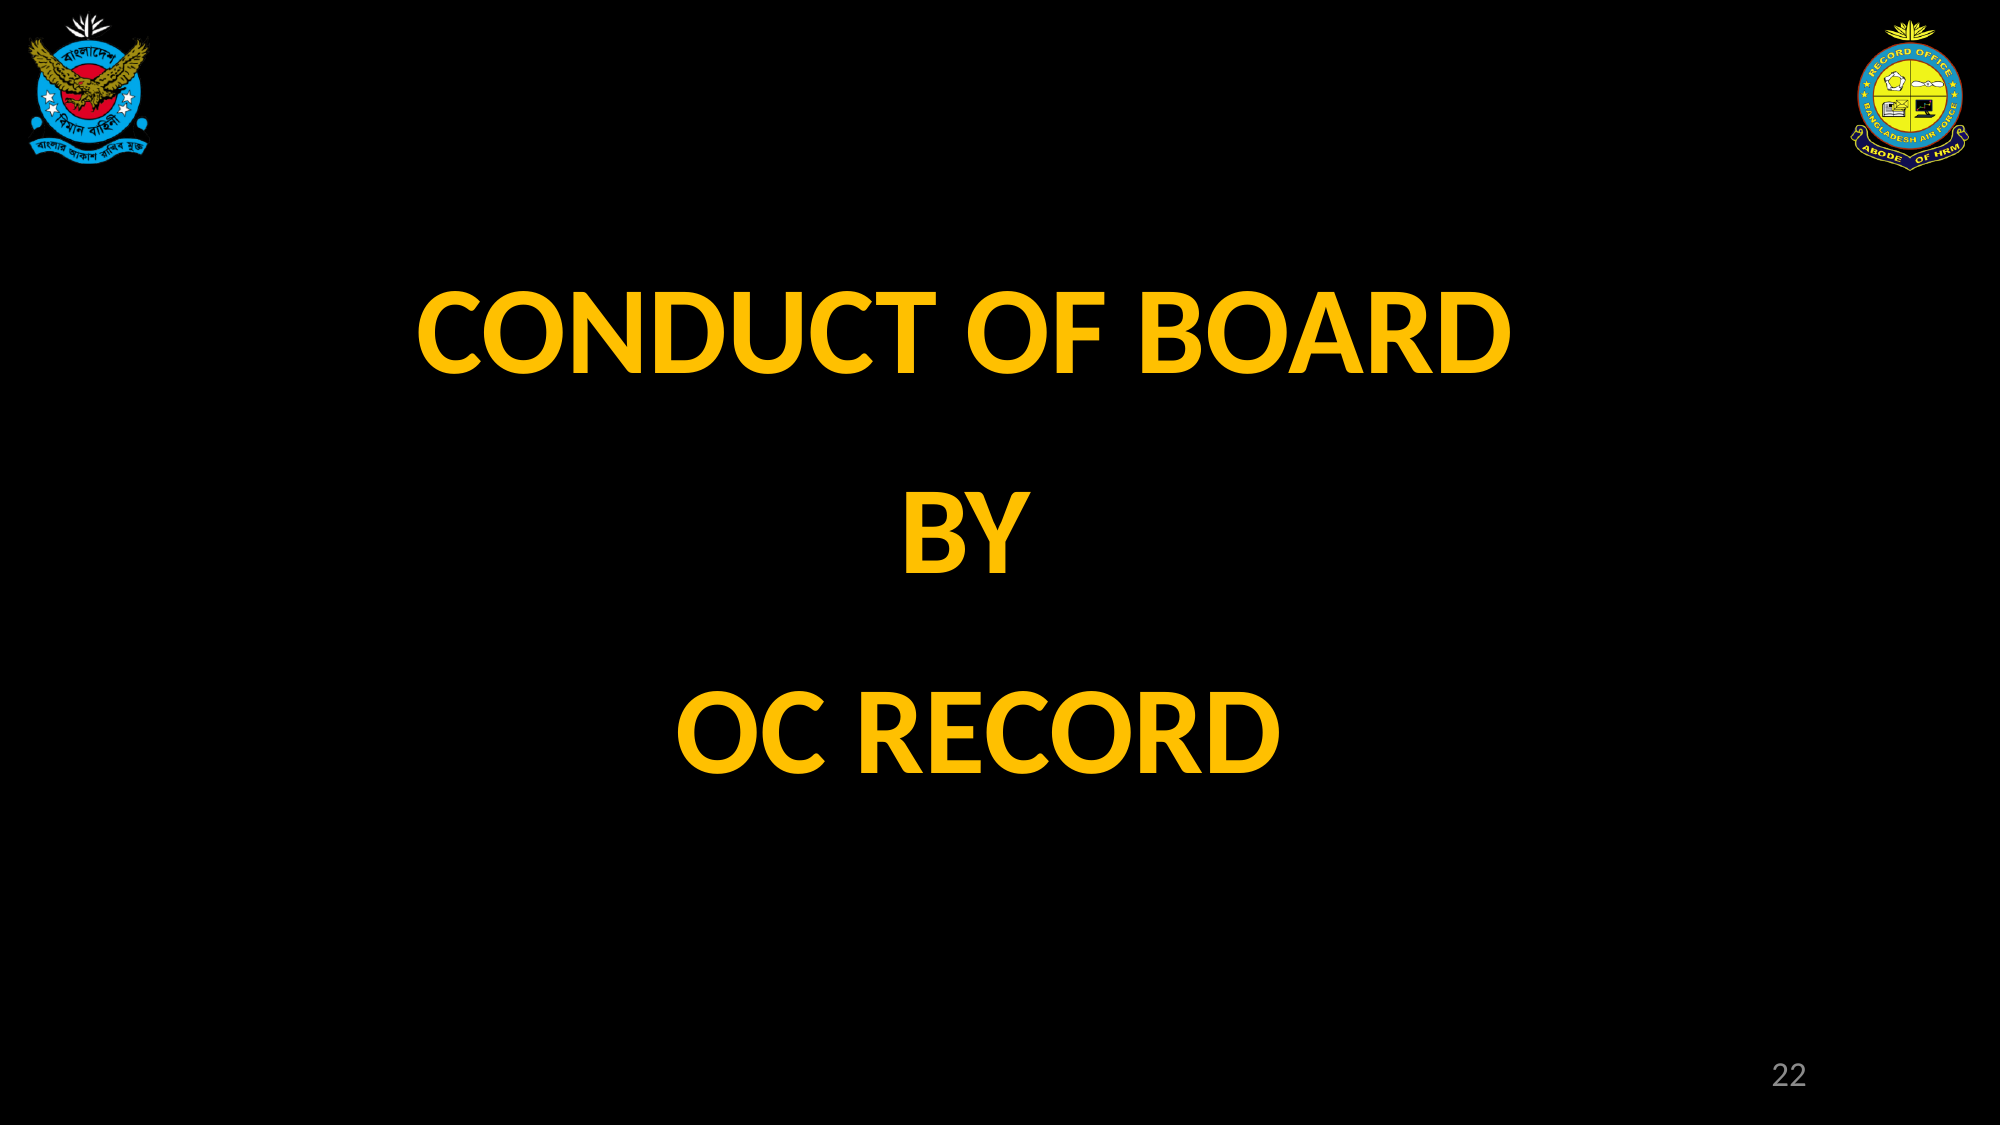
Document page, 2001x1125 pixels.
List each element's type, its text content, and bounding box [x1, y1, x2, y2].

picture [1850, 17, 1969, 171]
picture [28, 11, 150, 164]
slide_number 22 [1716, 1042, 1863, 1103]
text_box CONDUCT OF BOARD BY OC RECORD [192, 241, 1767, 807]
